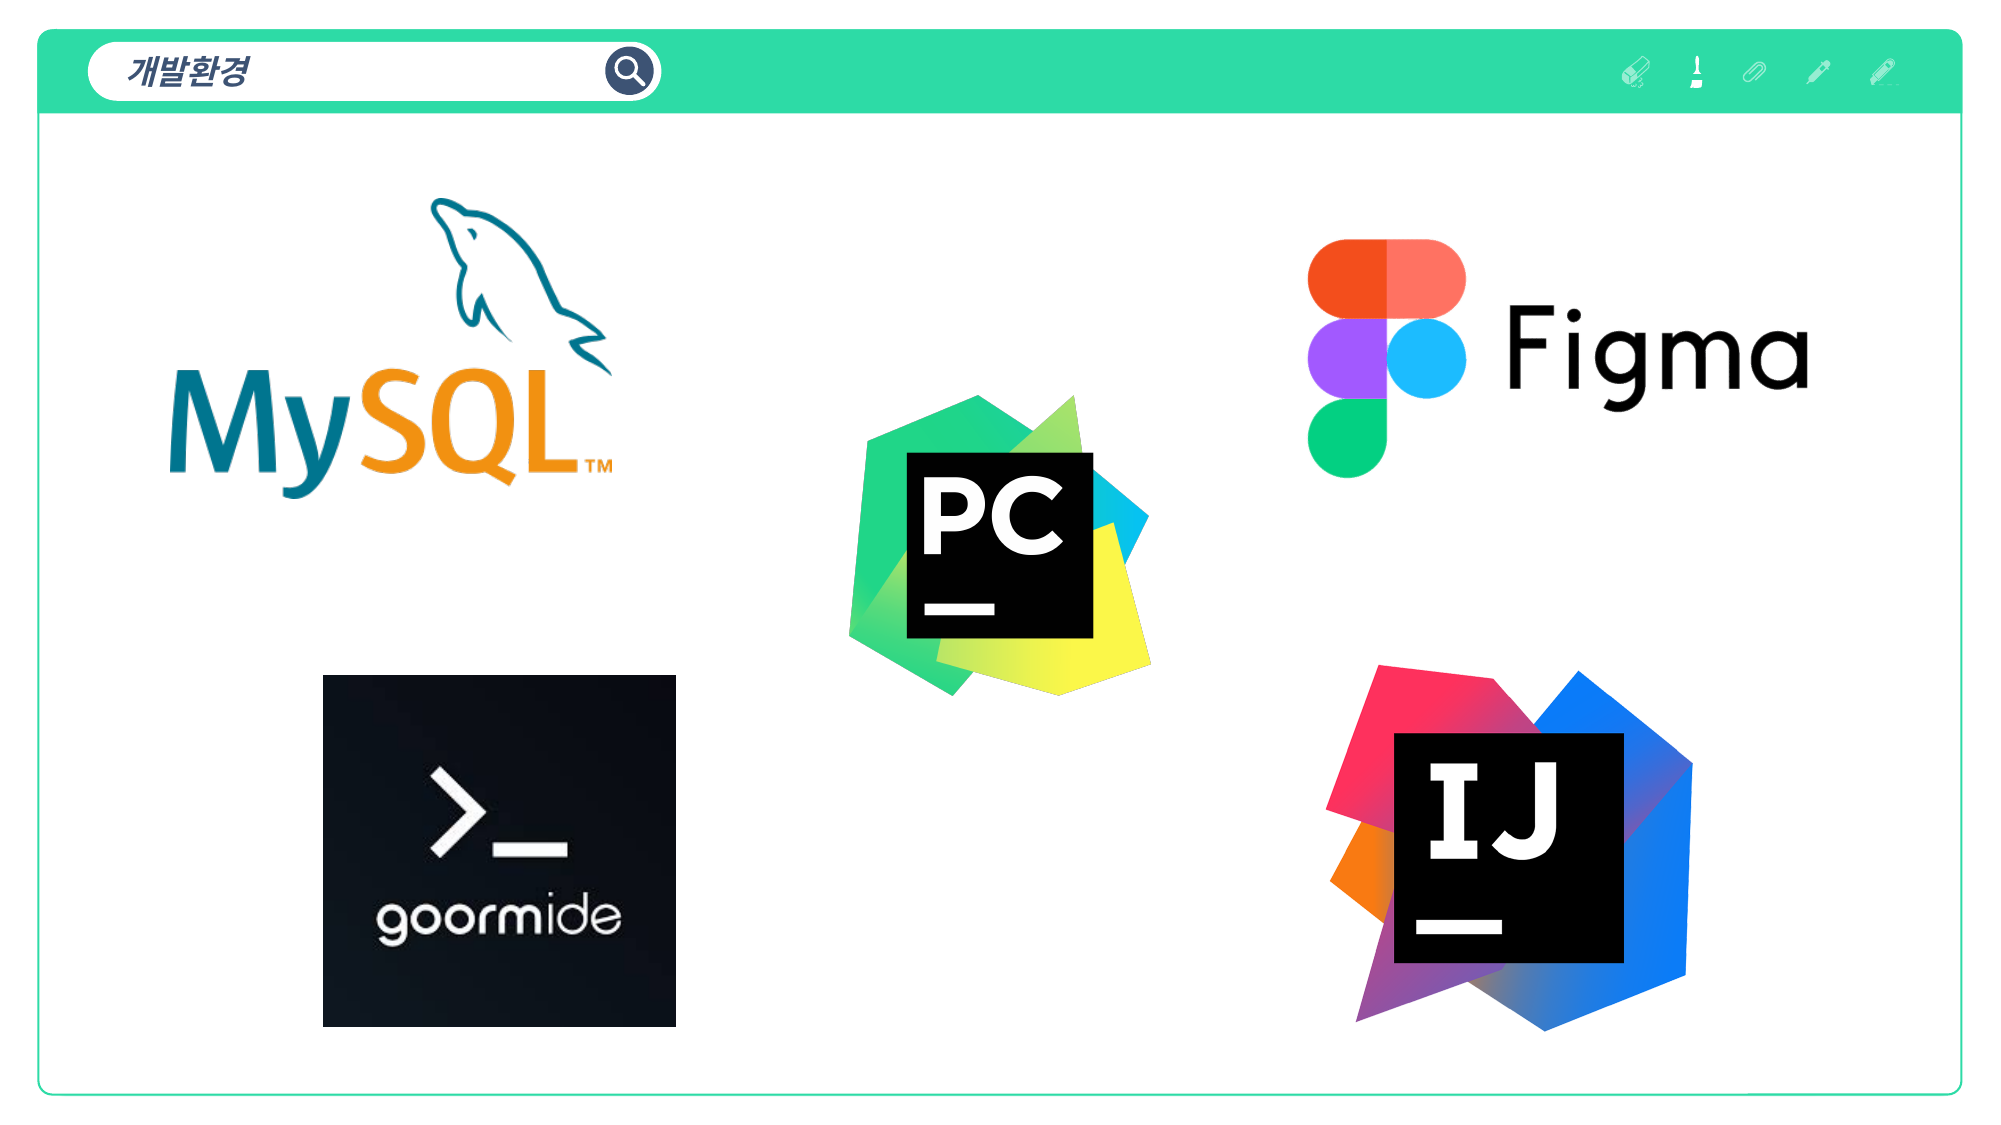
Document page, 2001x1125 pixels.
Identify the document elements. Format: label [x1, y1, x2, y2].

picture [1256, 208, 1859, 510]
picture [1308, 650, 1710, 1052]
text_box [38, 30, 1962, 1095]
picture [849, 394, 1151, 696]
picture [170, 198, 613, 499]
picture [323, 674, 676, 1027]
